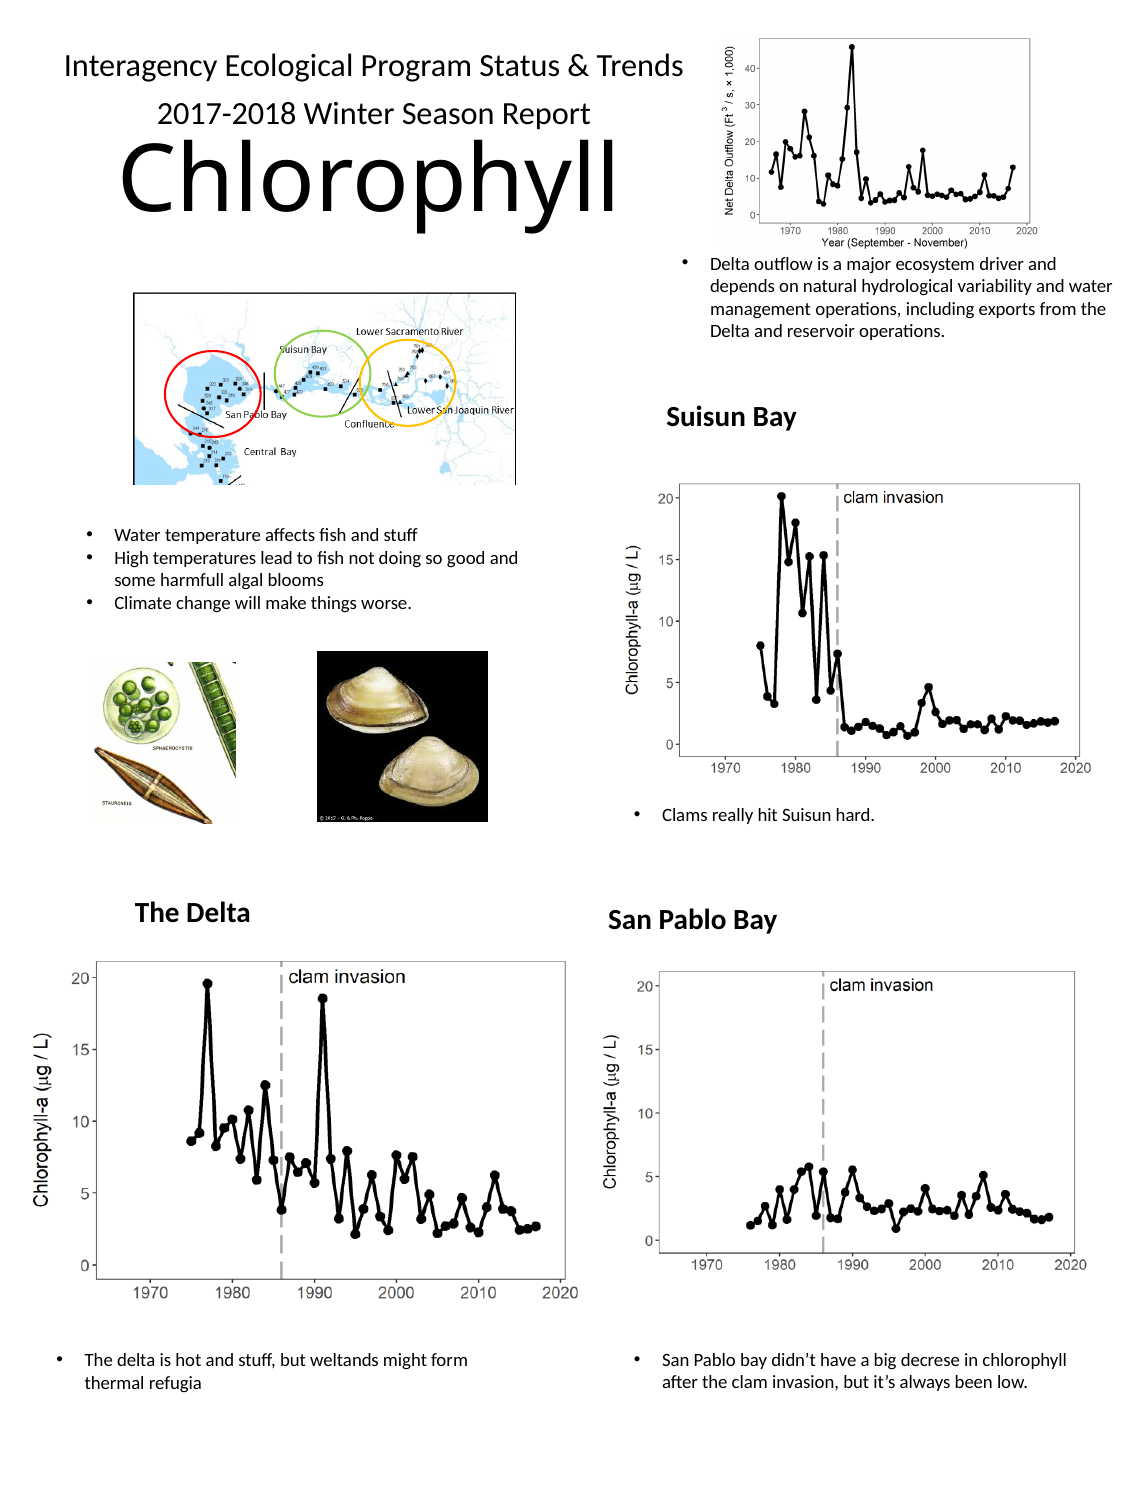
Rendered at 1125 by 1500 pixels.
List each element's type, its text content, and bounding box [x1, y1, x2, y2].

picture [317, 651, 488, 822]
picture [93, 661, 236, 824]
picture [585, 964, 1101, 1286]
text_box Delta outflow is a major ecosystem driver and depends on natural hydrological variability and water management operations, including exports from the Delta and reservoir operations. [667, 243, 1125, 349]
picture [717, 34, 1039, 249]
subtitle Interagency Ecological Program Status & Trends 2017-2018 Winter Season Report [30, 40, 717, 160]
text_box San Pablo Bay [593, 893, 1026, 964]
text_box San Pablo bay didn’t have a big decrese in chlorophyll after the clam invasion, but it’s always been low. [619, 1340, 1117, 1428]
picture [120, 289, 538, 485]
text_box The Delta [120, 886, 553, 953]
text_box The delta is hot and stuff, but weltands might form thermal refugia [41, 1340, 539, 1428]
text_box Suisun Bay [651, 390, 1084, 475]
text_box Water temperature affects fish and stuff High temperatures lead to fish not doing so good and some harmfull algal blooms Climate change will make things worse. [71, 515, 569, 648]
title Chlorophyll [85, 160, 653, 240]
picture [619, 477, 1098, 784]
picture [28, 953, 582, 1314]
text_box Clams really hit Suisun hard. [619, 795, 1117, 861]
